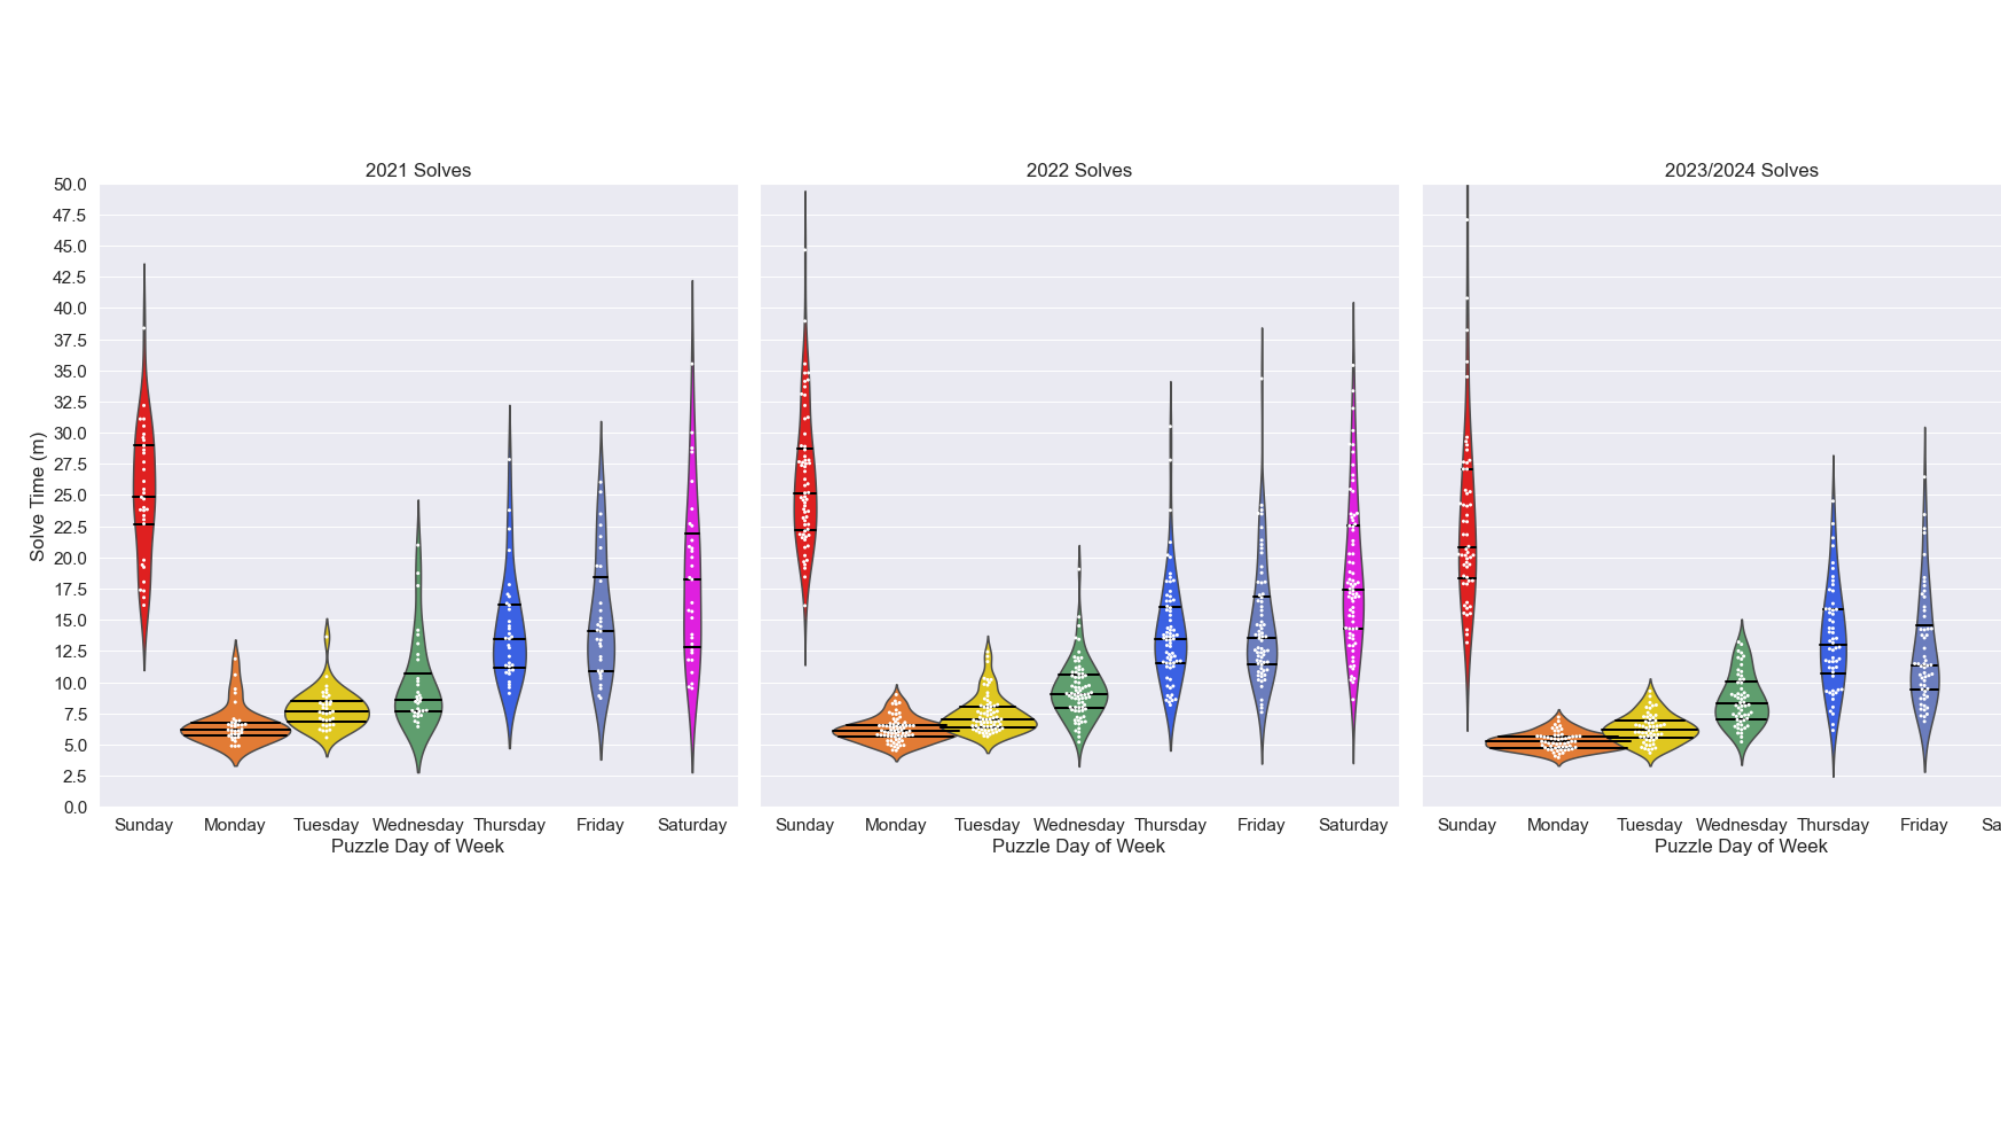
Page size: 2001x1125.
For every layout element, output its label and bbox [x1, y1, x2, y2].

picture [755, 155, 1406, 864]
picture [1418, 155, 2001, 864]
picture [22, 155, 745, 864]
